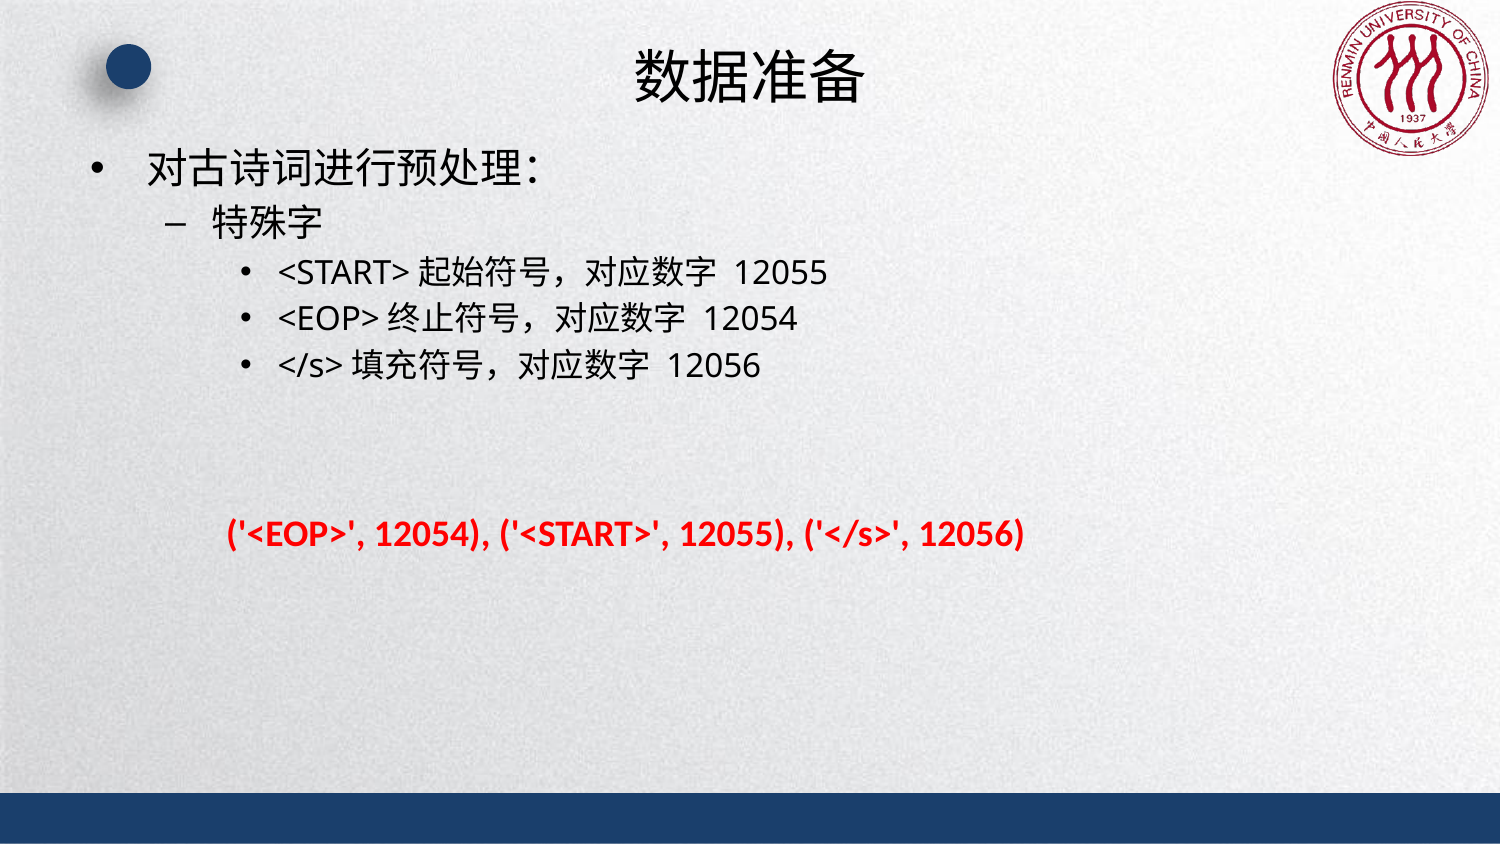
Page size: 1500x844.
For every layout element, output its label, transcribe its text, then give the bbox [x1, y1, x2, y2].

list 对古诗词进行预处理： 特殊字 <START>起始符号，对应数字 12055 <EOP>终止符号，对应数字 12054 </s>填充符号，对应数字 12056 [75, 134, 1425, 781]
title 数据准备 [75, 33, 1425, 116]
text_box ('<EOP>', 12054), ('<START>', 12055), ('</s>', 12056) [211, 501, 1289, 562]
picture [0, 0, 1500, 793]
